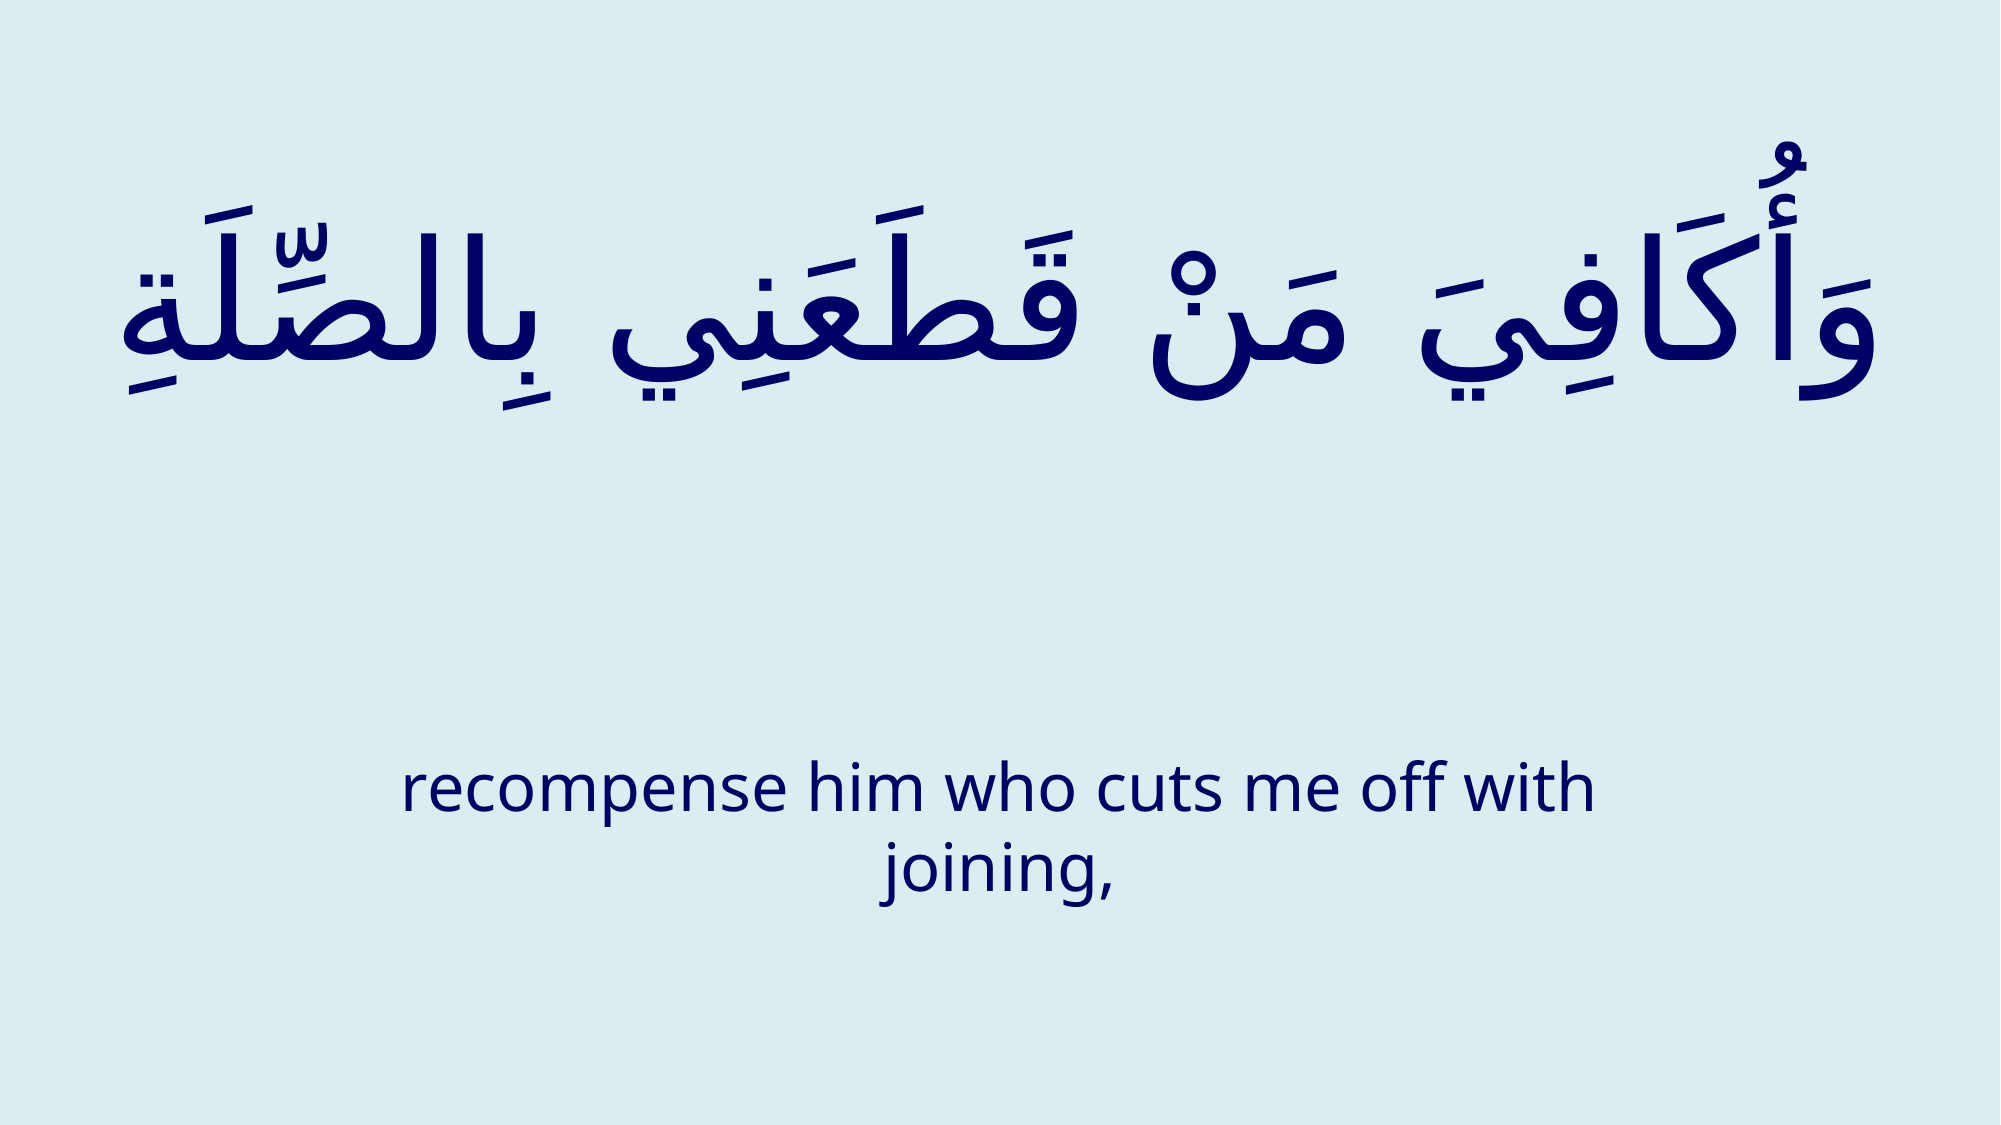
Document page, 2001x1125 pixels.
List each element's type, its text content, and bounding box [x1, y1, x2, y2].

list recompense him who cuts me off with joining, [356, 737, 1644, 1050]
title وَأُكَافِيَ مَنْ قَطَعَنِي بِالصِّلَةِ [0, 200, 2000, 388]
